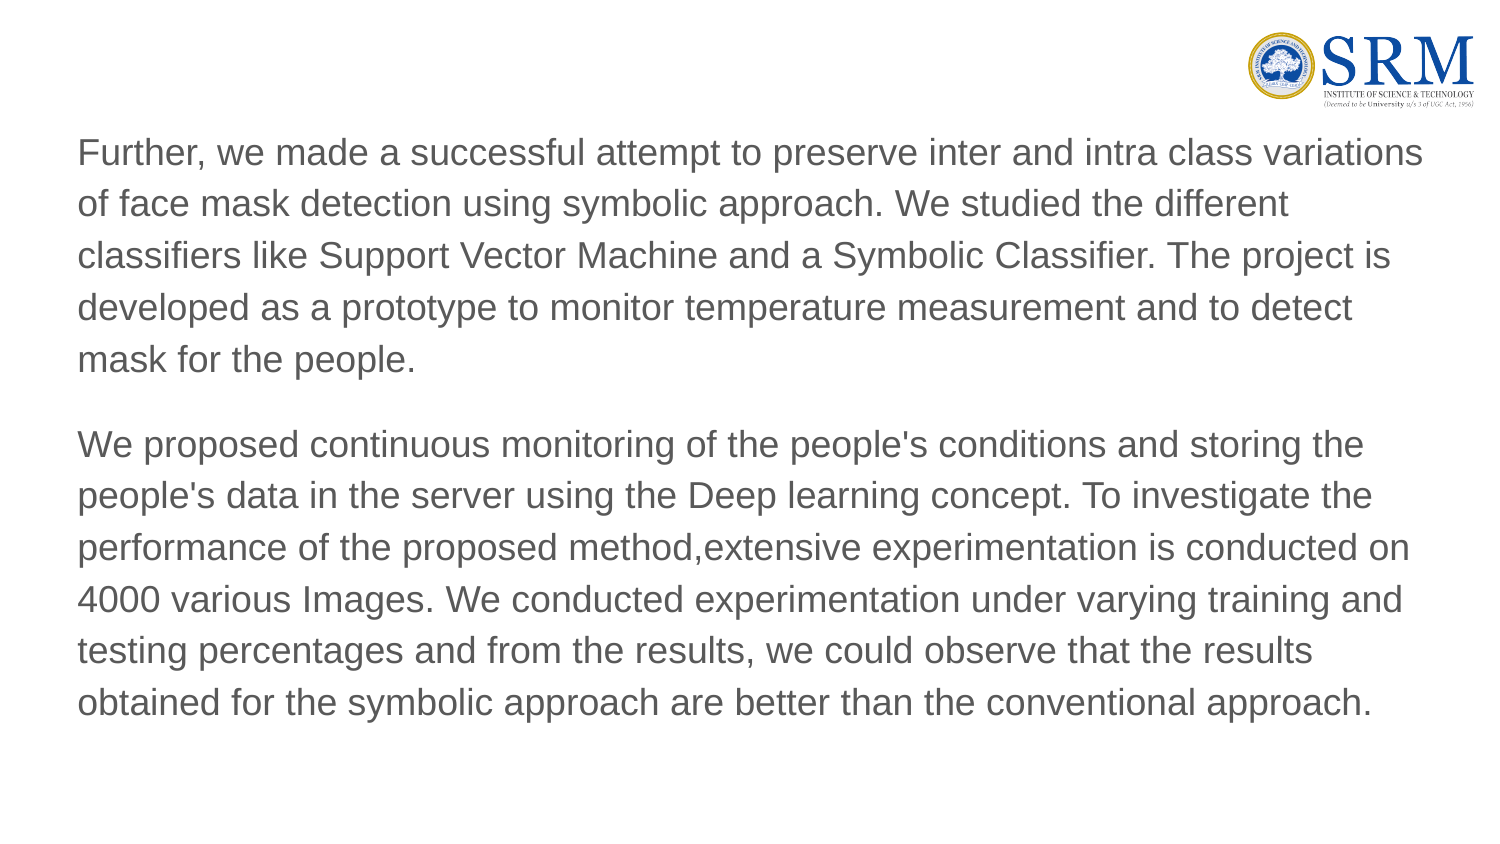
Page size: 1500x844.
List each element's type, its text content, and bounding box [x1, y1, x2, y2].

list Further, we made a successful attempt to preserve inter and intra class variations of face mask detection using symbolic approach. We studied the different classifiers like Support Vector Machine and a Symbolic Classifier. The project is developed as a prototype to monitor temperature measurement and to detect mask for the people. We proposed continuous monitoring of the people's conditions and storing the people's data in the server using the Deep learning concept. To investigate the performance of the proposed method,extensive experimentation is conducted on 4000 various Images. We conducted experimentation under varying training and testing percentages and from the results, we could observe that the results obtained for the symbolic approach are better than the conventional approach. [62, 105, 1461, 827]
picture [1205, 0, 1500, 189]
